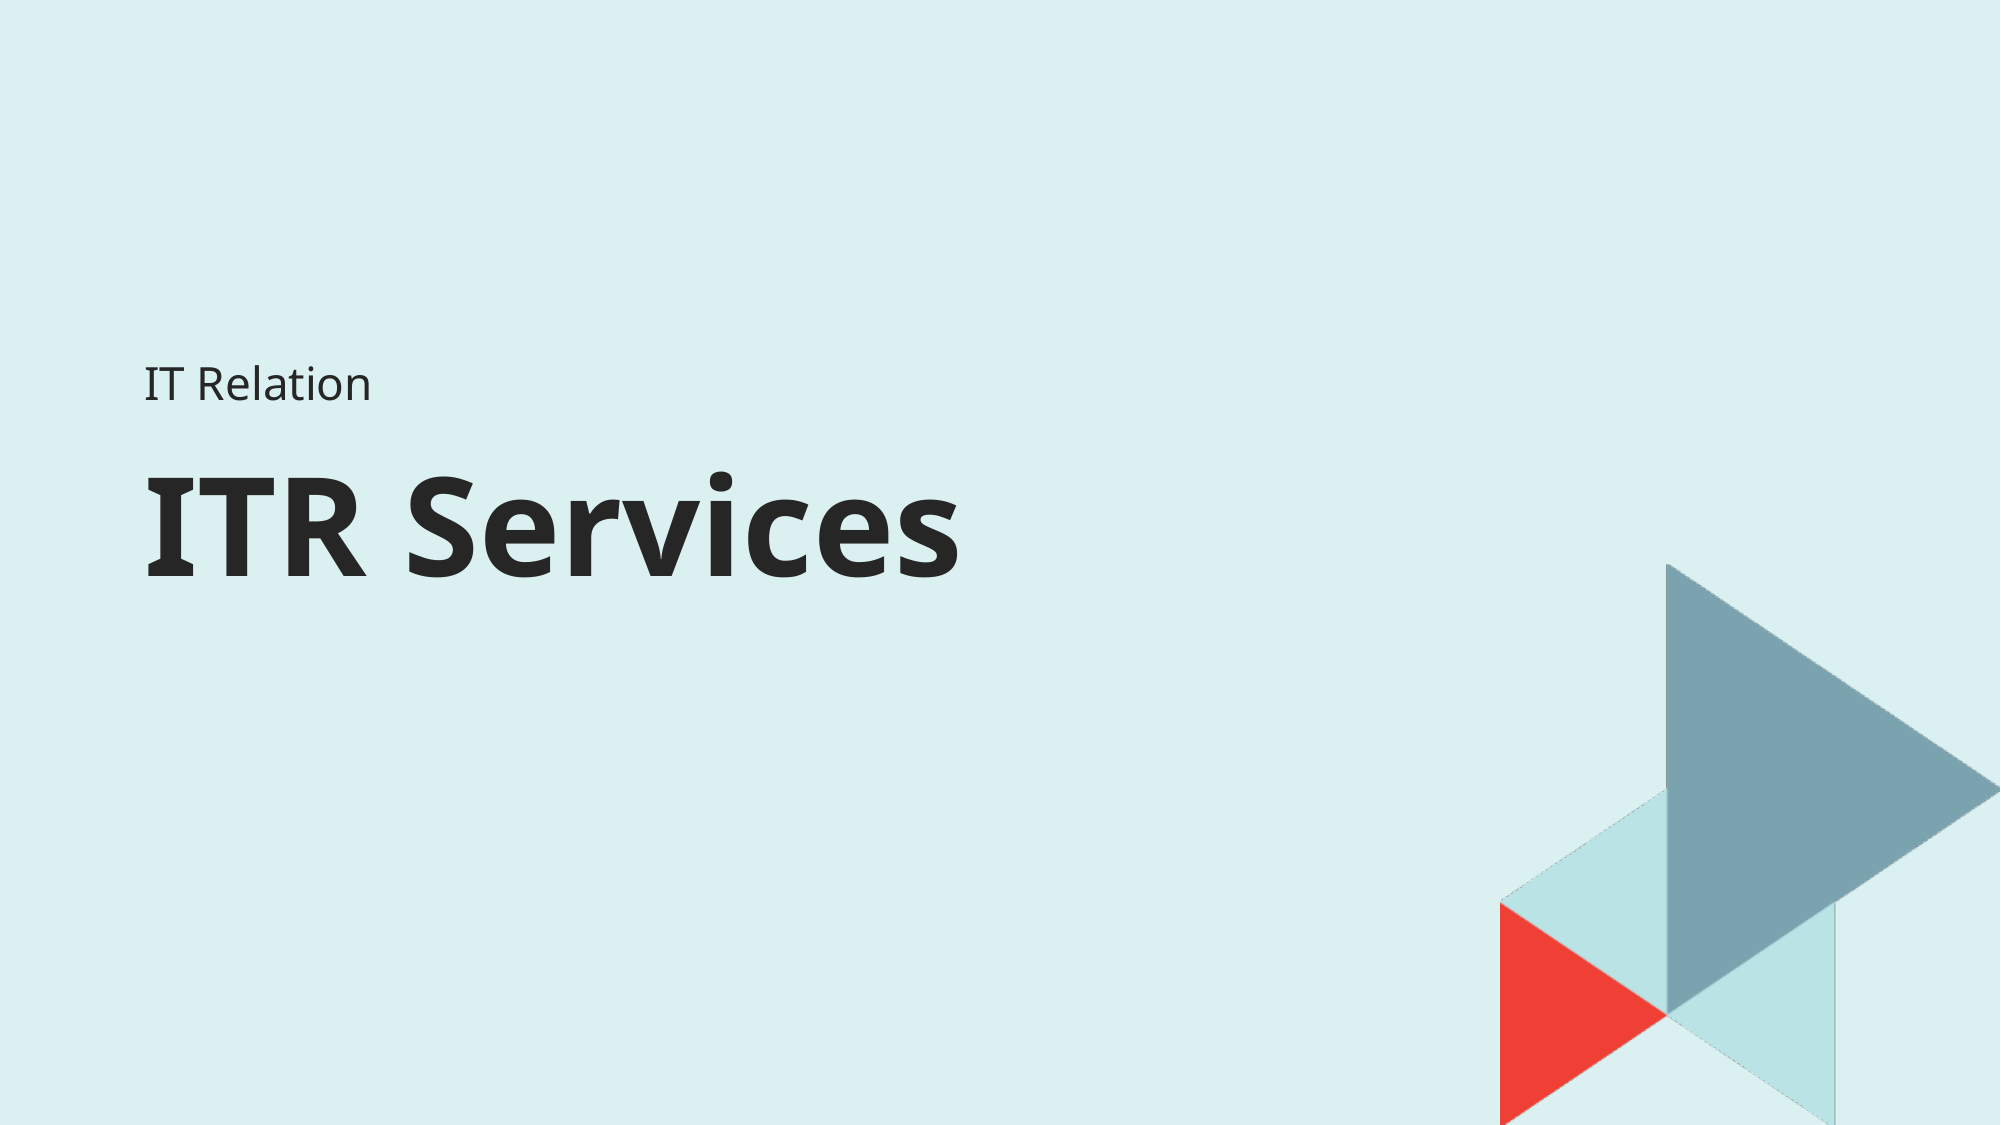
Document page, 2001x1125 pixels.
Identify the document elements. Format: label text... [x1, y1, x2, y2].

title ITR Services [144, 439, 1511, 912]
list IT Relation [144, 262, 1511, 410]
